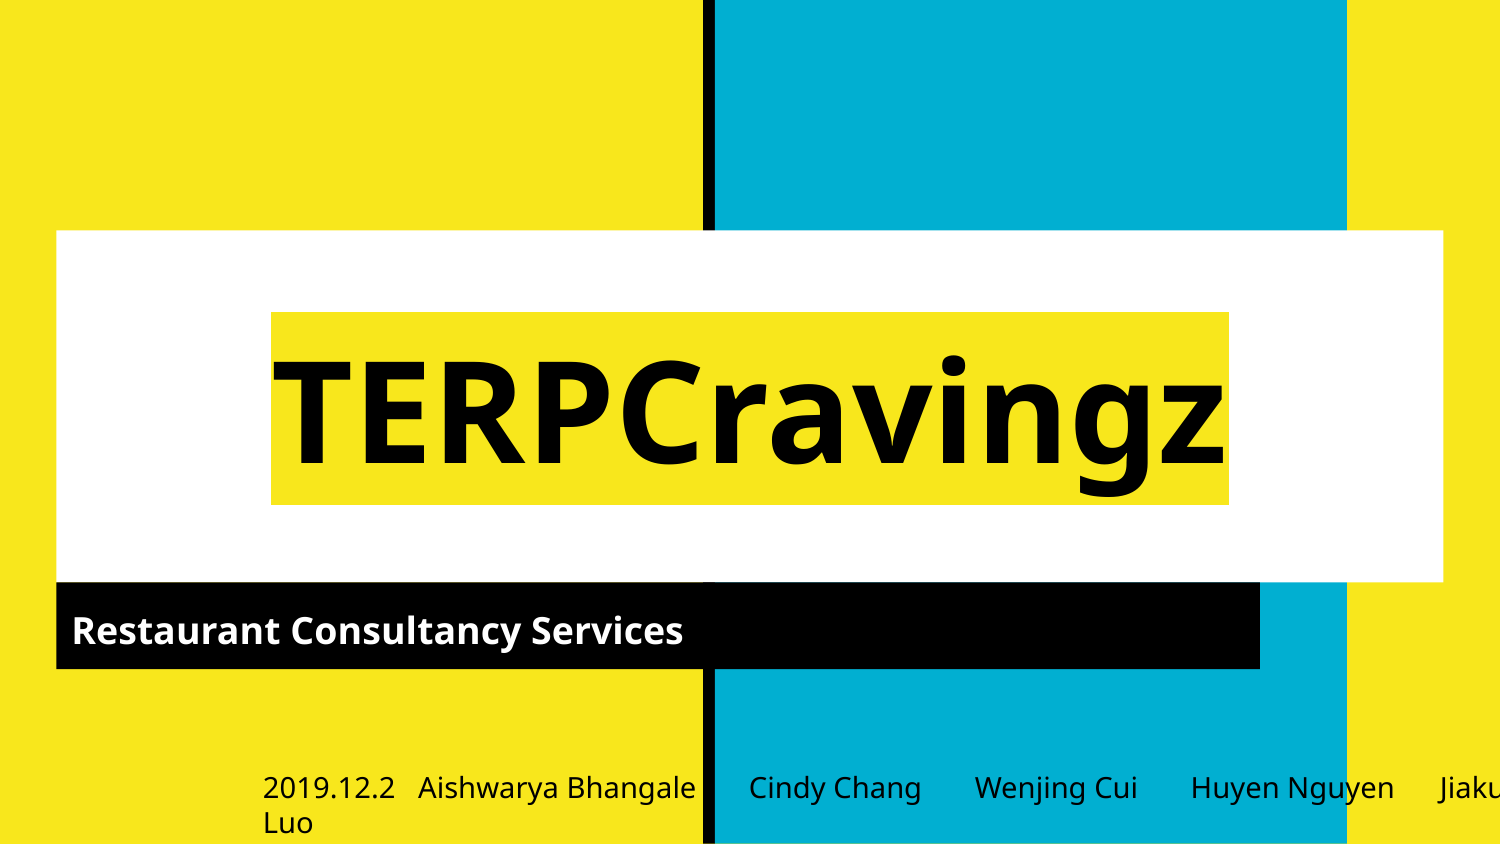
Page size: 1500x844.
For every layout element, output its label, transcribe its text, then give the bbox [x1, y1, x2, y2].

subtitle Restaurant Consultancy Services [56, 582, 1260, 670]
title TERPCravingz [56, 230, 1444, 583]
text_box 2019.12.2 Aishwarya Bhangale Cindy Chang Wenjing Cui Huyen Nguyen Jiakun Luo [247, 753, 1500, 826]
